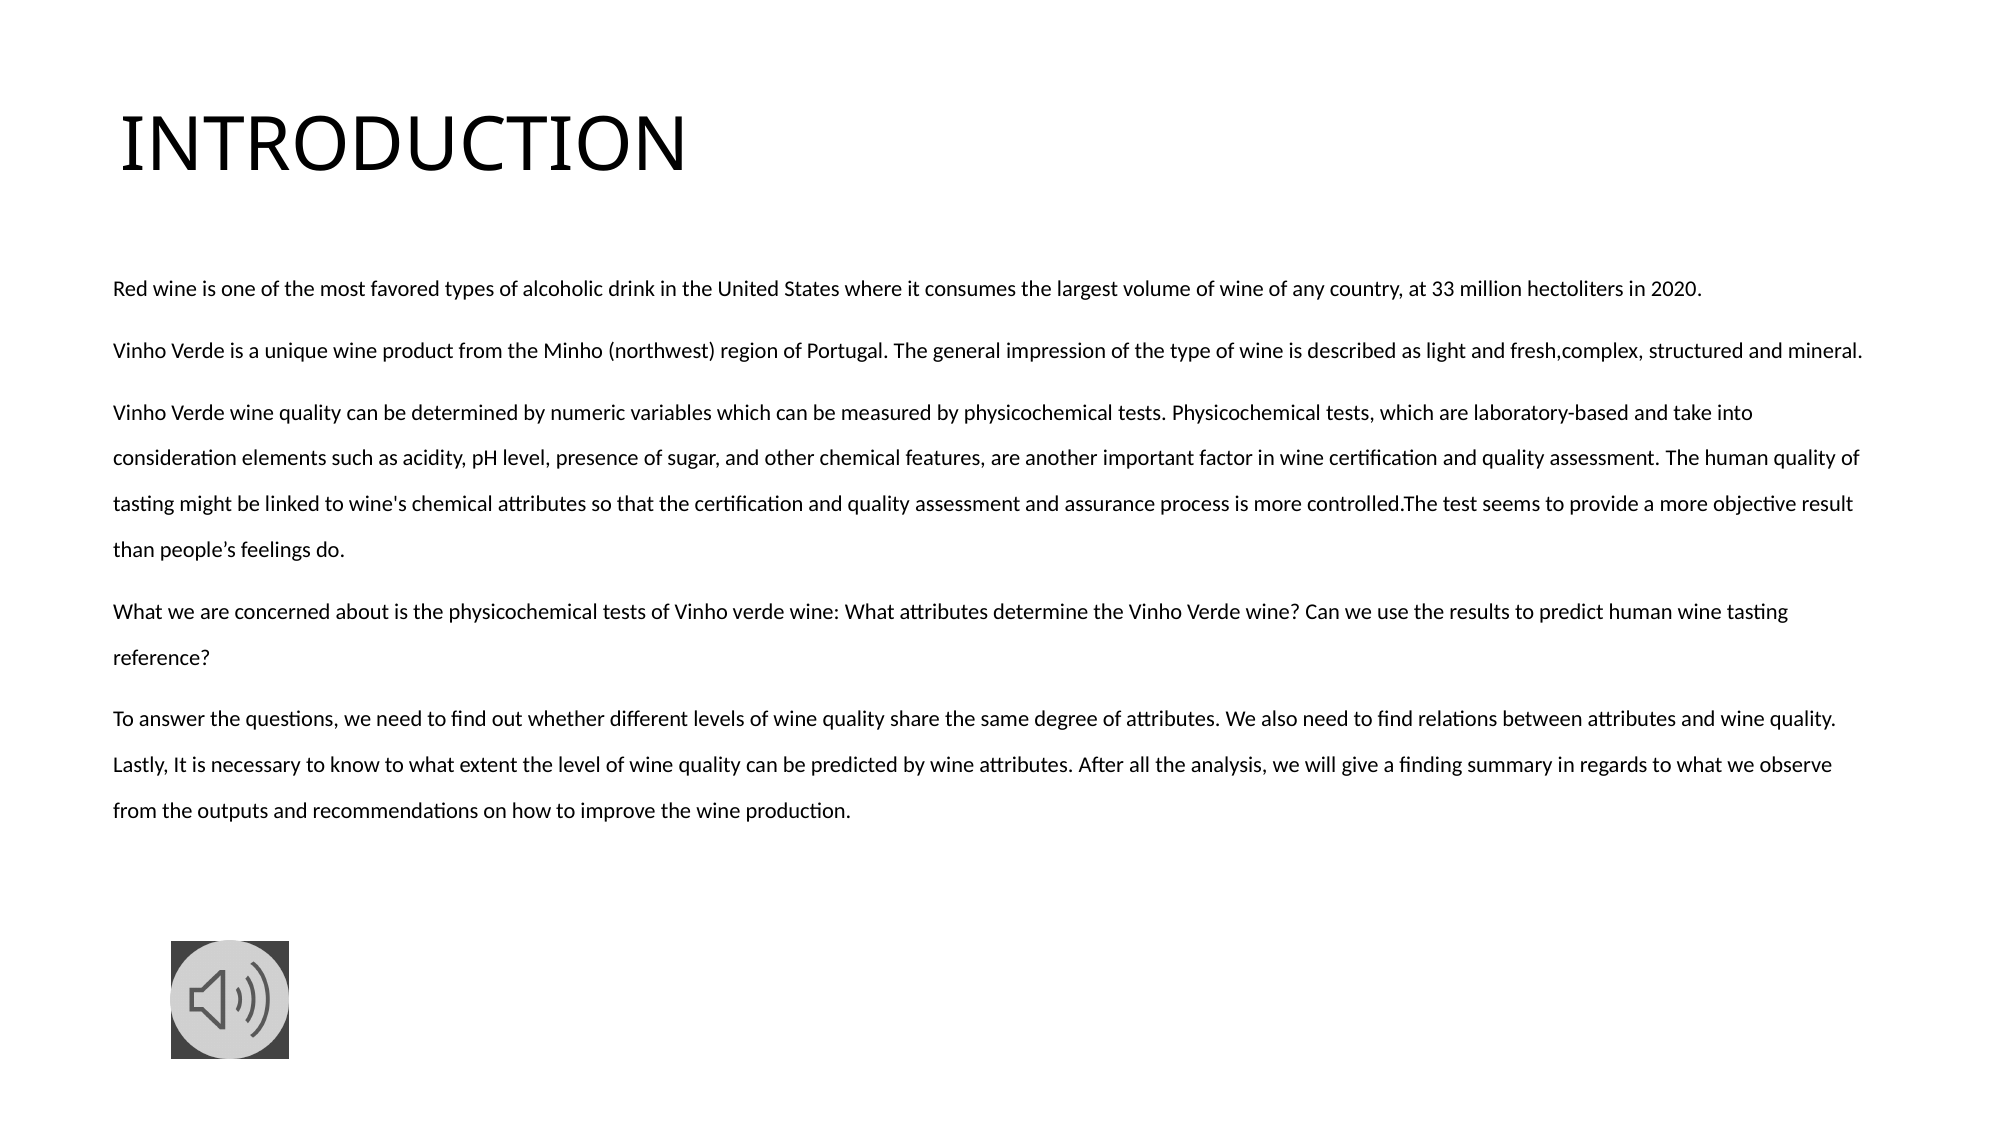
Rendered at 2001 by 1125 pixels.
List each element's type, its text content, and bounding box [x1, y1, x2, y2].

picture [169, 940, 290, 1060]
list Red wine is one of the most favored types of alcoholic drink in the United States where it consumes the largest volume of wine of any country, at 33 million hectoliters in 2020. Vinho Verde is a unique wine product from the Minho (northwest) region of Portugal. The general impression of the type of wine is described as light and fresh,complex, structured and mineral. Vinho Verde wine quality can be determined by numeric variables which can be measured by physicochemical tests. Physicochemical tests, which are laboratory-based and take into consideration elements such as acidity, pH level, presence of sugar, and other chemical features, are another important factor in wine certification and quality assessment. The human quality of tasting might be linked to wine's chemical attributes so that the certification and quality assessment and assurance process is more controlled.The test seems to provide a more objective result than people’s feelings do. What we are concerned about is the physicochemical tests of Vinho verde wine: What attributes determine the Vinho Verde wine? Can we use the results to predict human wine tasting reference? To answer the questions, we need to find out whether different levels of wine quality share the same degree of attributes. We also need to find relations between attributes and wine quality. Lastly, It is necessary to know to what extent the level of wine quality can be predicted by wine attributes. After all the analysis, we will give a finding summary in regards to what we observe from the outputs and recommendations on how to improve the wine production. [98, 247, 1887, 969]
title INTRODUCTION [105, 52, 1895, 240]
